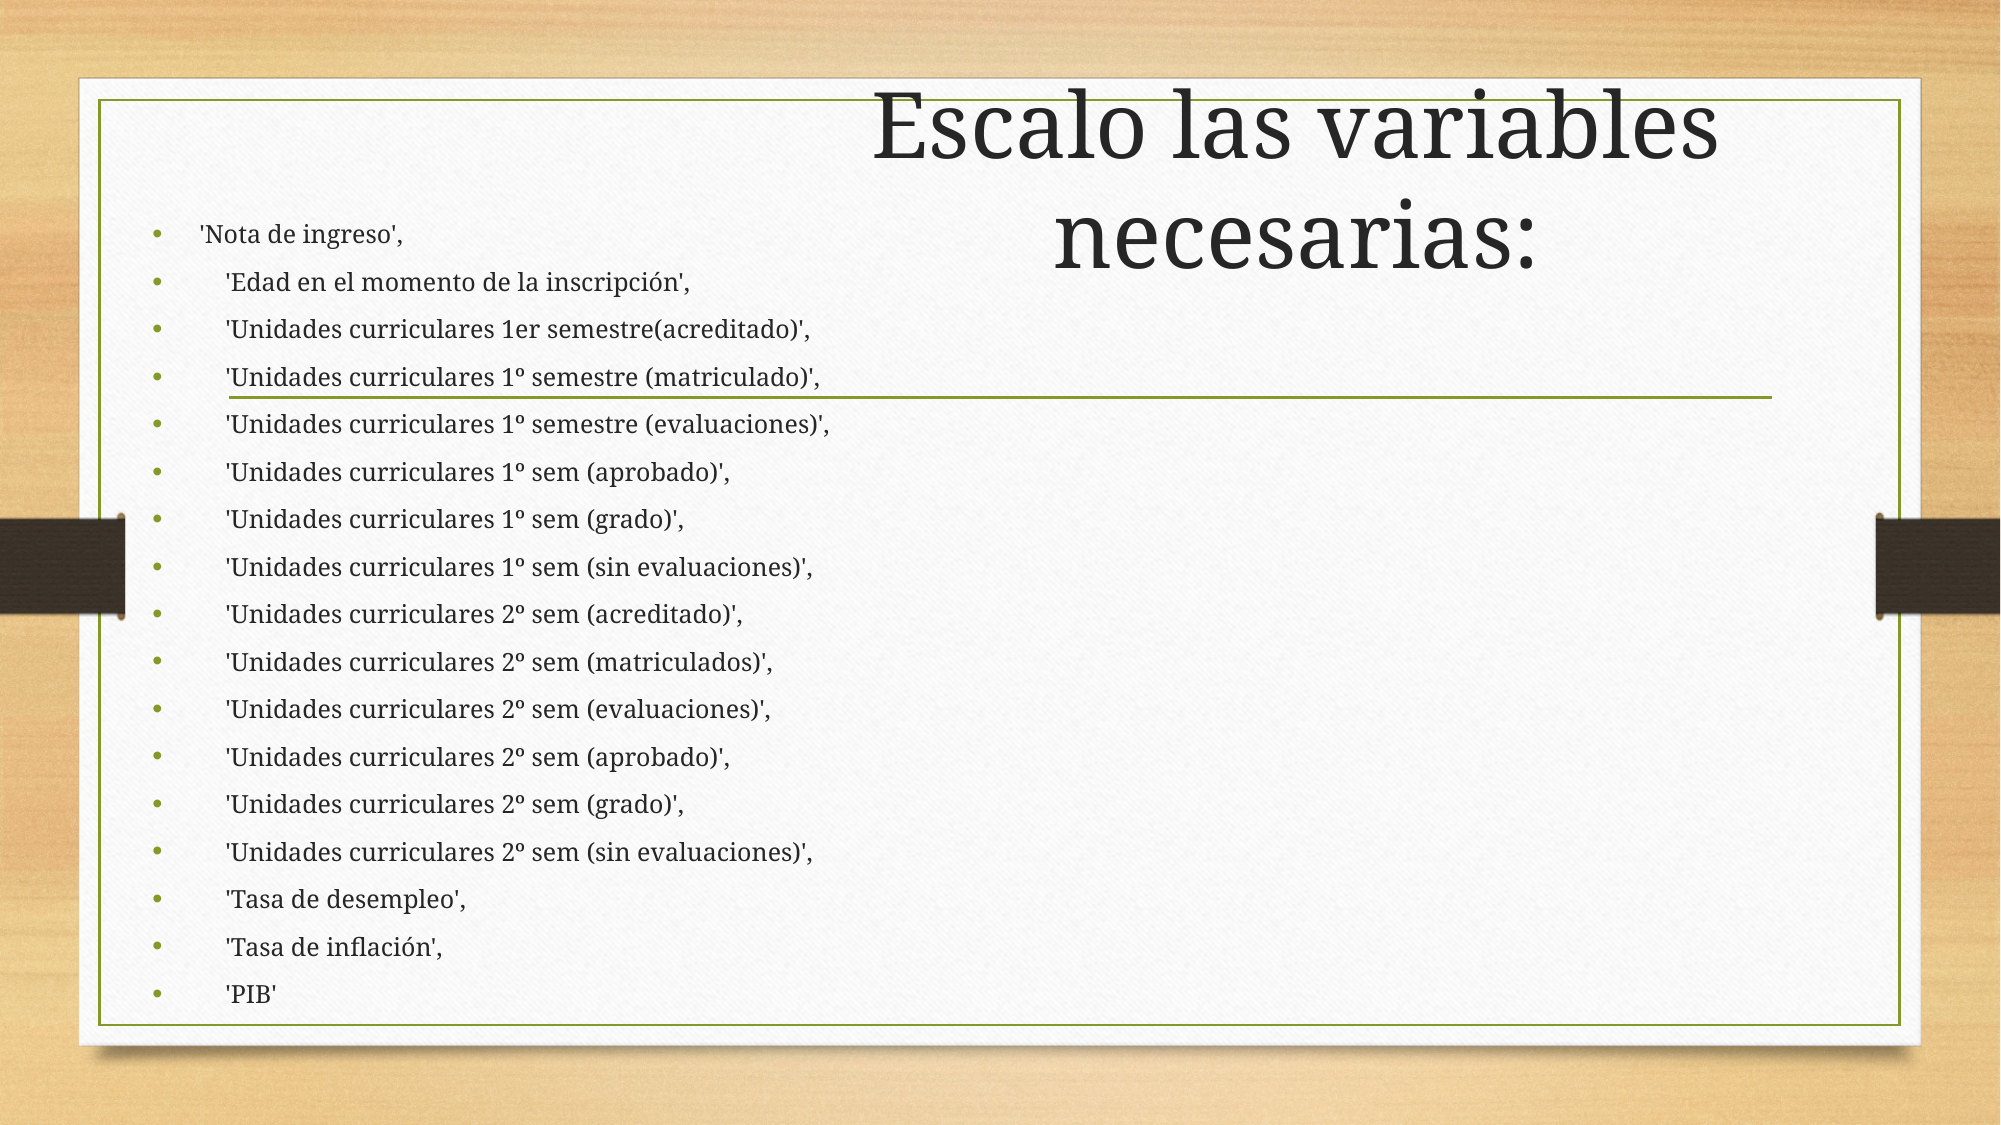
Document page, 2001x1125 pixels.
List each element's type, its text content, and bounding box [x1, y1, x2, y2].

list 'Nota de ingreso', 'Edad en el momento de la inscripción', 'Unidades curriculares 1er semestre(acreditado)', 'Unidades curriculares 1º semestre (matriculado)', 'Unidades curriculares 1º semestre (evaluaciones)', 'Unidades curriculares 1º sem (aprobado)', 'Unidades curriculares 1º sem (grado)', 'Unidades curriculares 1º sem (sin evaluaciones)', 'Unidades curriculares 2º sem (acreditado)', 'Unidades curriculares 2º sem (matriculados)', 'Unidades curriculares 2º sem (evaluaciones)', 'Unidades curriculares 2º sem (aprobado)', 'Unidades curriculares 2º sem (grado)', 'Unidades curriculares 2º sem (sin evaluaciones)', 'Tasa de desempleo', 'Tasa de inflación', 'PIB' [137, 211, 1863, 1034]
picture [0, 0, 2001, 1125]
title Escalo las variables necesarias: [731, 108, 1863, 211]
